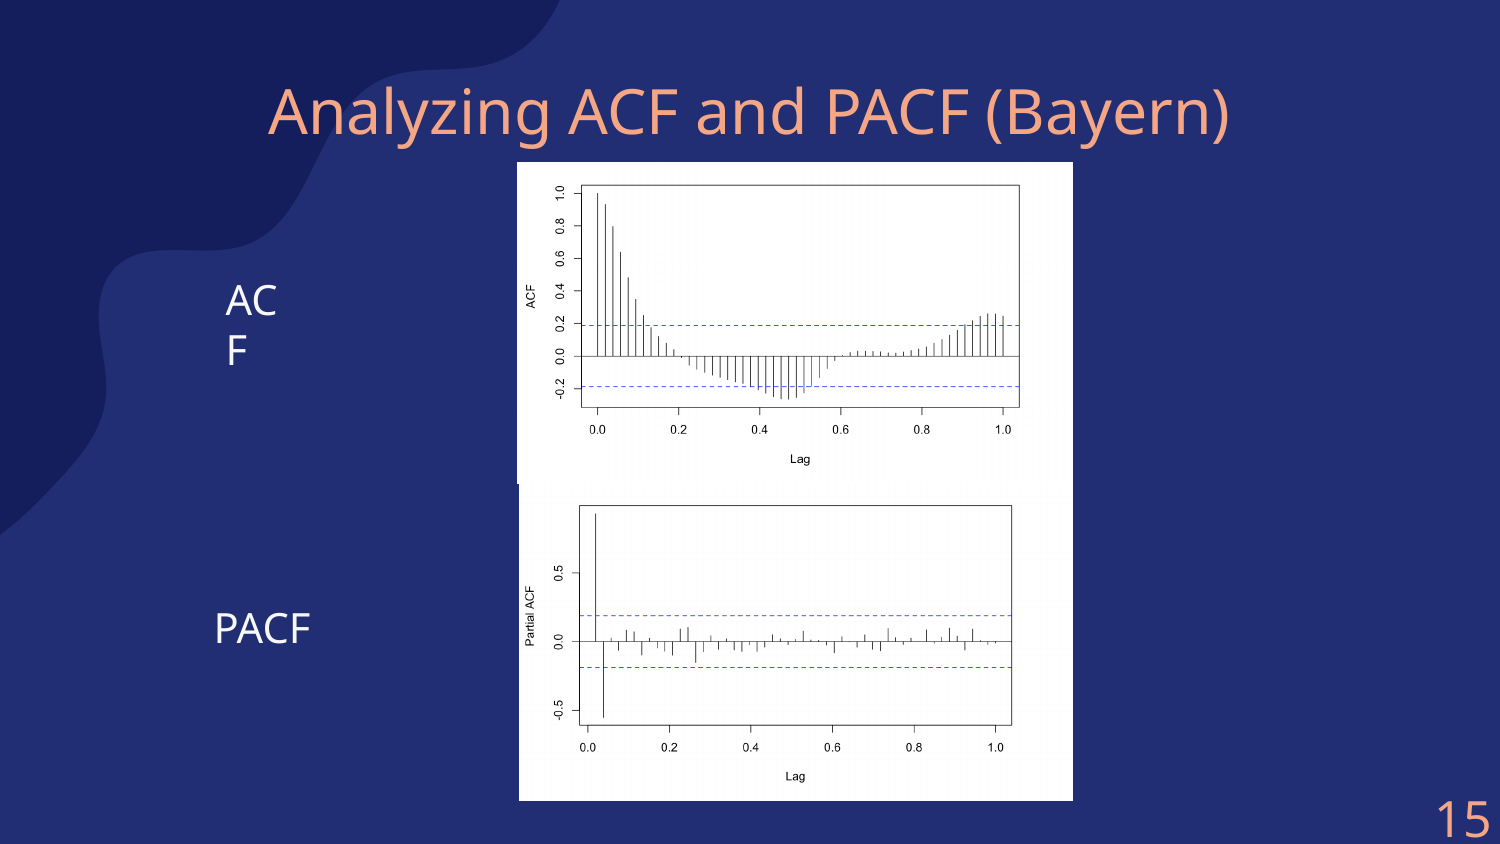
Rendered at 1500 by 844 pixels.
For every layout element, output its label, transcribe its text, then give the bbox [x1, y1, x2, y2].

list ACF [225, 82, 299, 564]
text_box PACF [213, 598, 311, 655]
text_box 15 [1419, 780, 1500, 844]
picture [517, 162, 1074, 801]
title Analyzing ACF and PACF (Bayern) [77, 56, 1423, 181]
